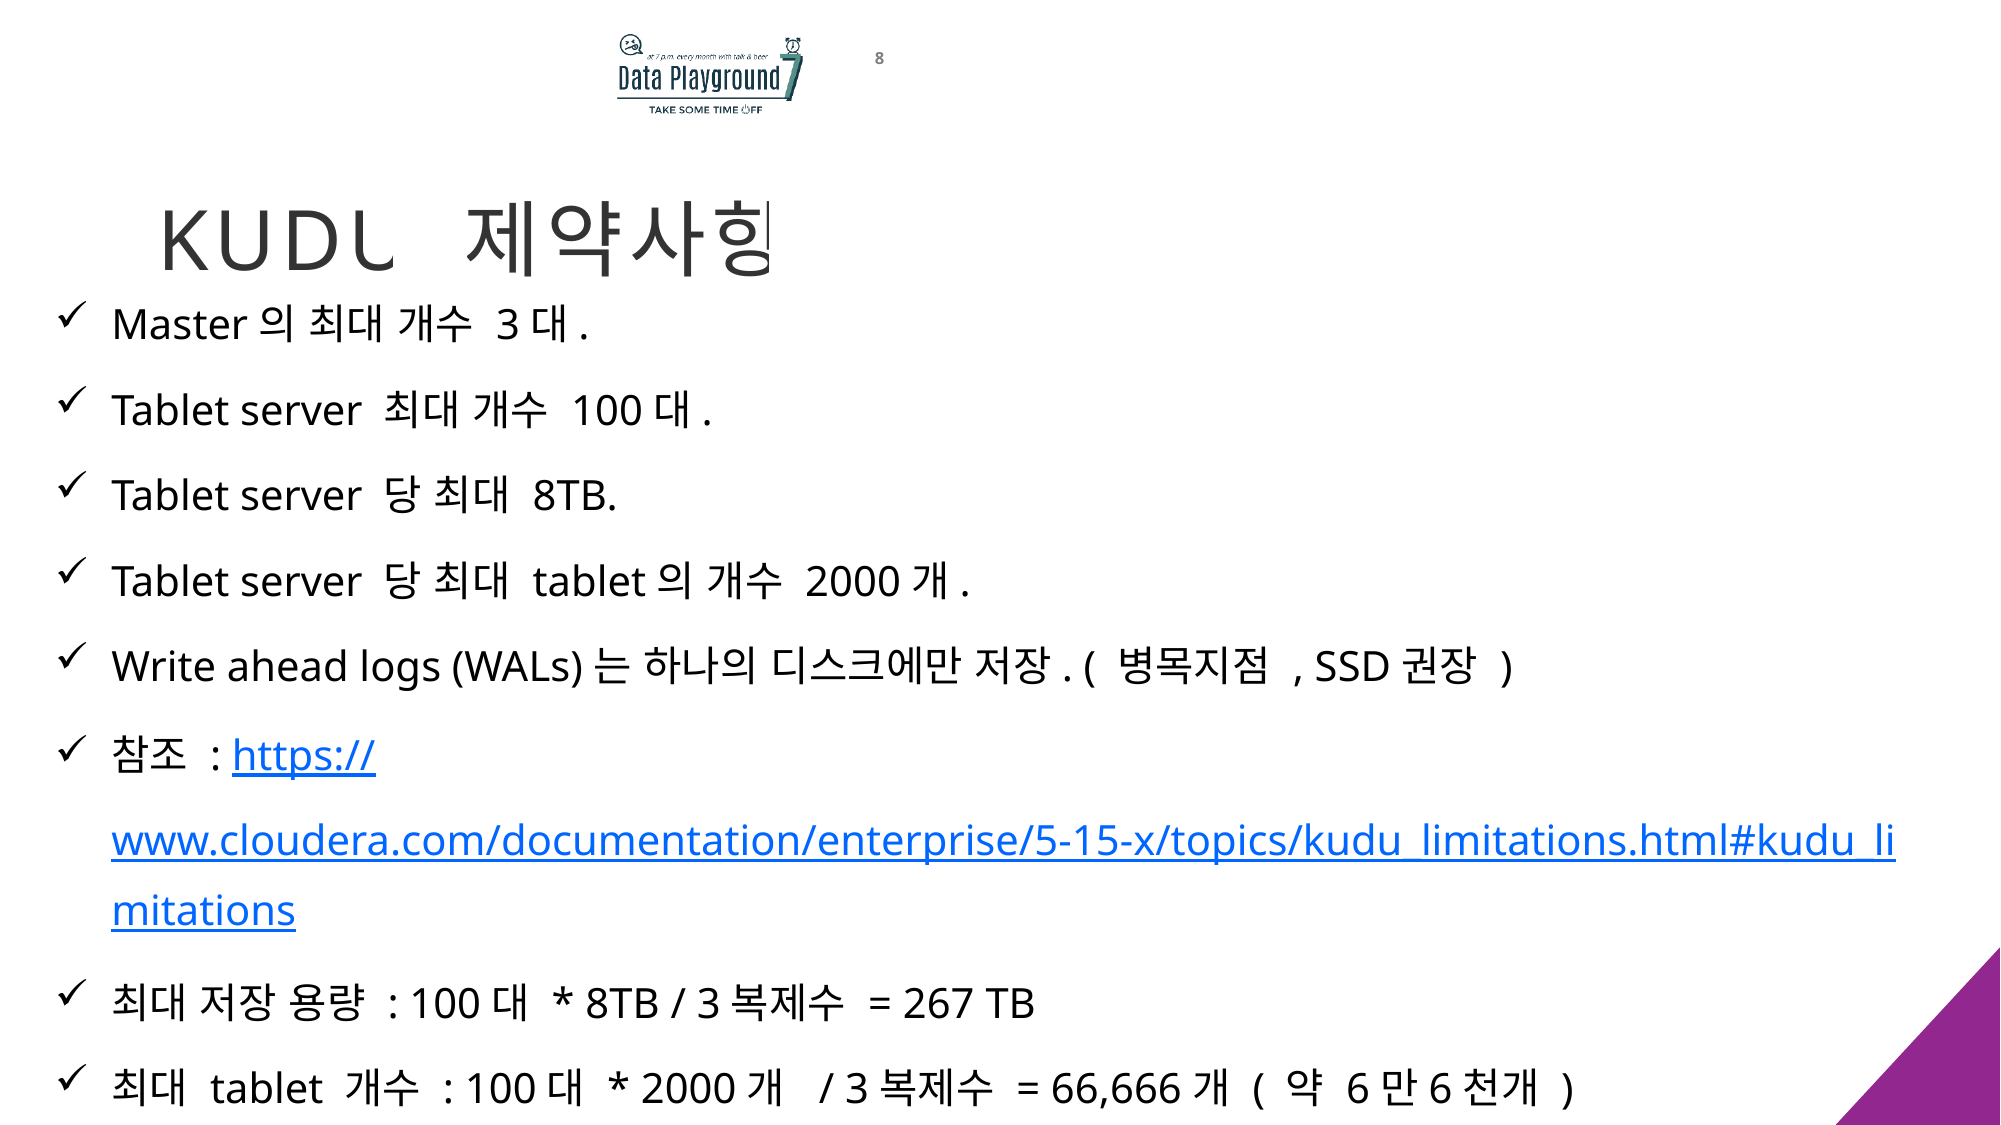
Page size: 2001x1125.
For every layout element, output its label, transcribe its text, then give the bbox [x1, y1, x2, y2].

picture [593, 29, 818, 141]
list KUDU 제약사항 [157, 173, 898, 301]
slide_number 8 [817, 29, 885, 89]
list Master의 최대 개수 3대. Tablet server 최대 개수 100대. Tablet server 당 최대 8TB. Tablet server 당 최대 tablet의 개수 2000개. Write ahead logs (WALs)는 하나의 디스크에만 저장. ( 병목지점 , SSD권장 ) 참조 : https://www.cloudera.com/documentation/enterprise/5-15-x/topics/kudu_limitations.html#kudu_limitations 최대 저장 용량 : 100대 * 8TB / 3복제수 = 267 TB 최대 tablet 개수 : 100대 * 2000개 / 3복제수 = 66,666개 ( 약 6만6천개 ) 하둡( HDFS )에 대비 저장 공간이 작고 고비용 [54, 273, 1926, 1108]
